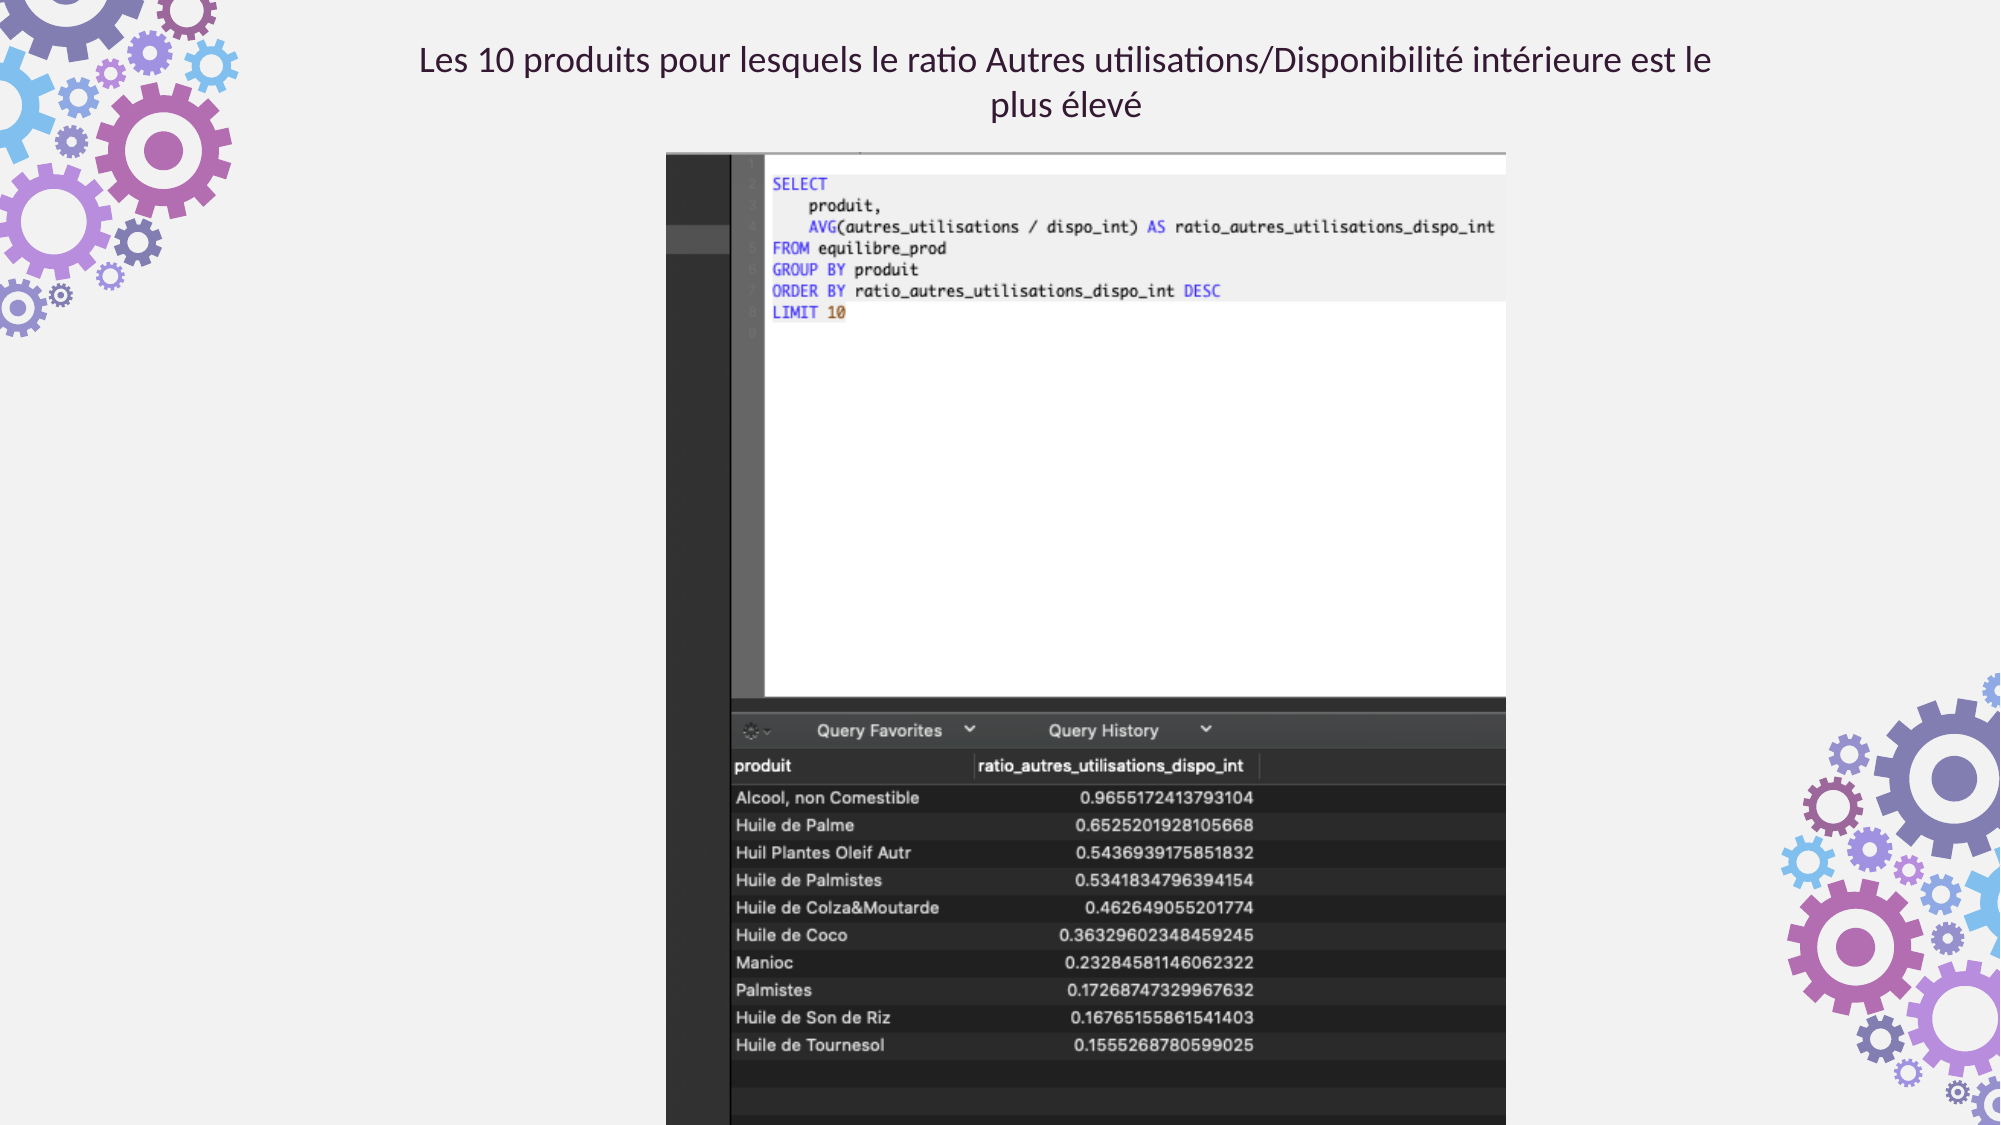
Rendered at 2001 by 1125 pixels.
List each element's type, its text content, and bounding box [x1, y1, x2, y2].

text_box Les 10 produits pour lesquels le ratio Autres utilisations/Disponibilité intérieure est le plus élevé [377, 27, 1756, 133]
picture [666, 152, 1506, 1125]
